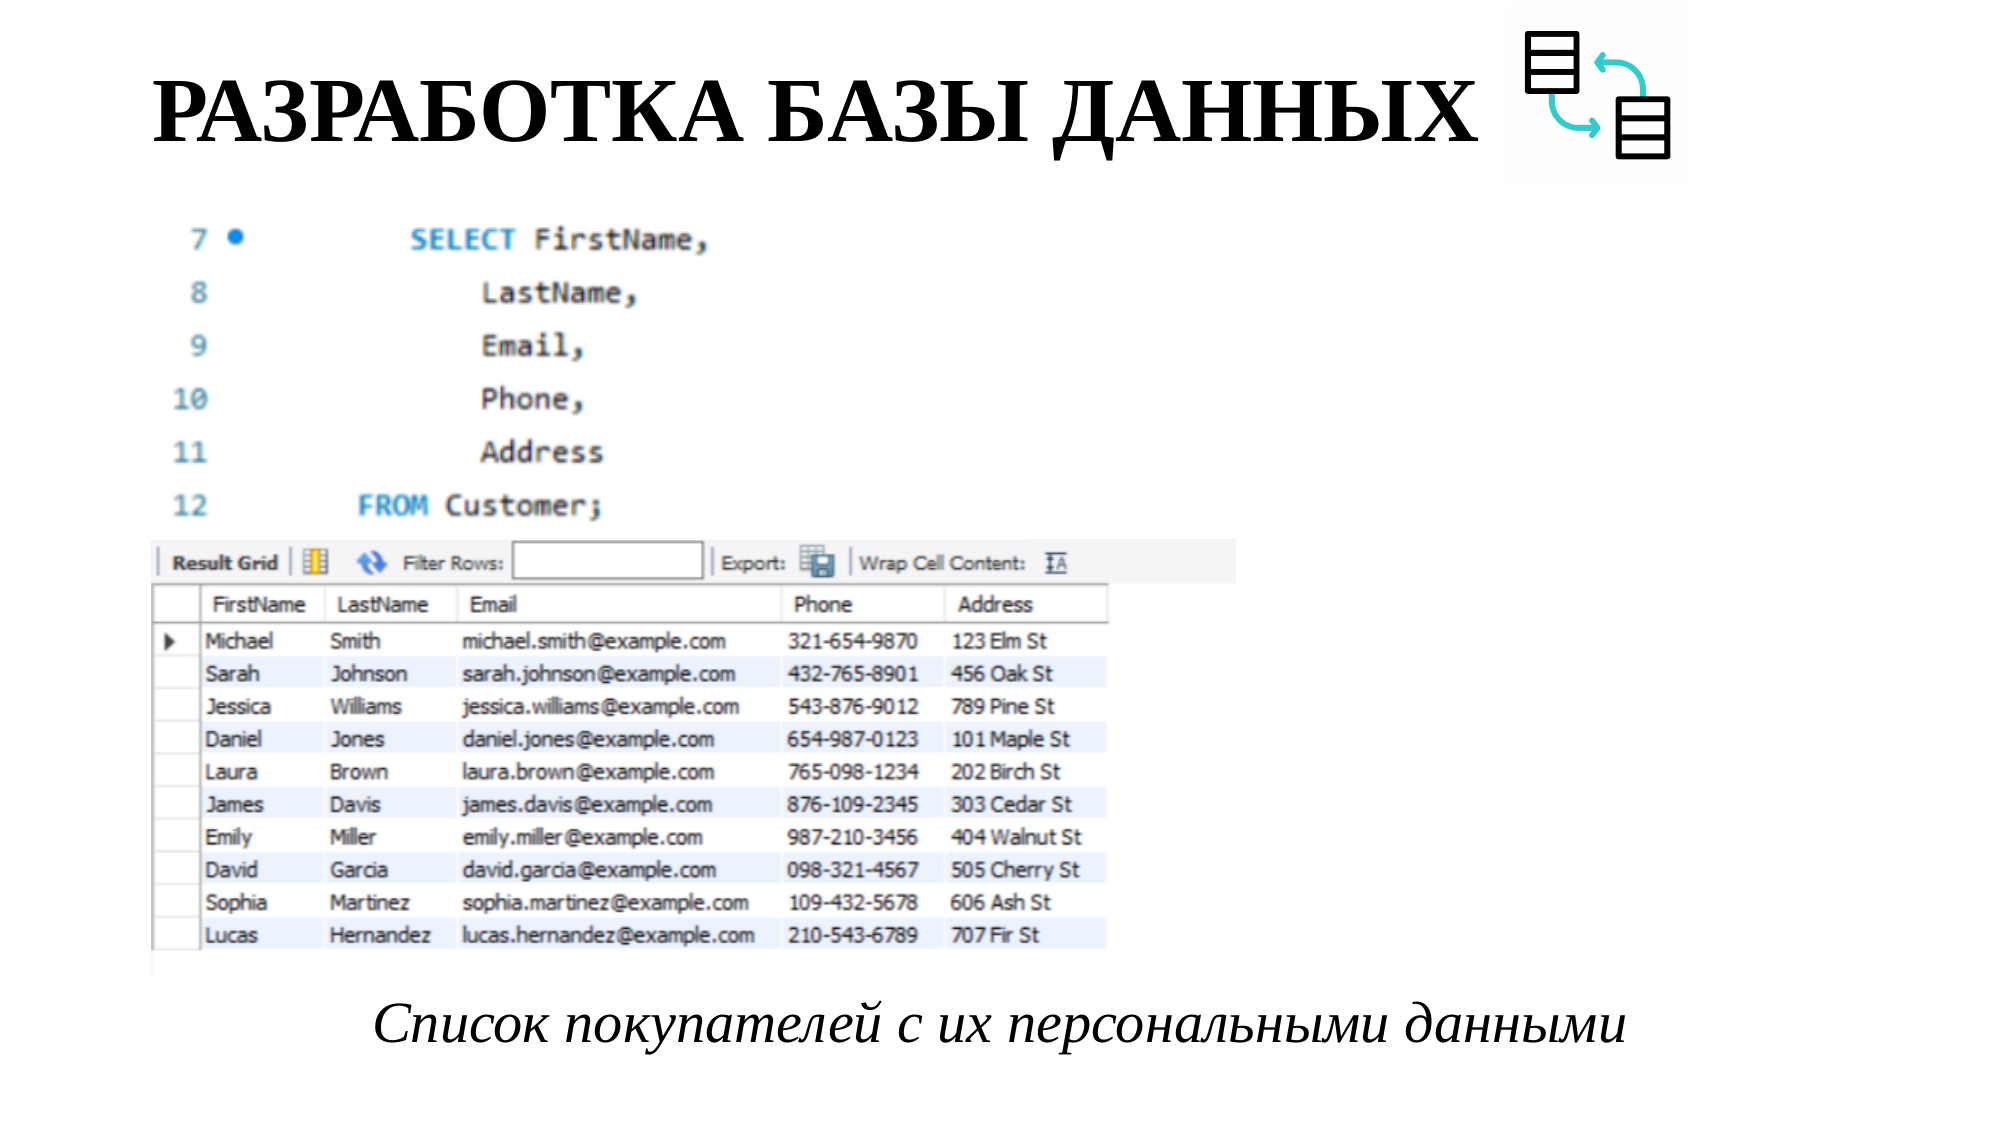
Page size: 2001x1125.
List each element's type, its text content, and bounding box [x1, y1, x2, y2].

title Разработка базы данных [137, 3, 1863, 221]
picture [1504, 2, 1691, 189]
text_box Список покупателей с их персональными данными [126, 976, 1874, 1062]
picture [137, 220, 1236, 977]
